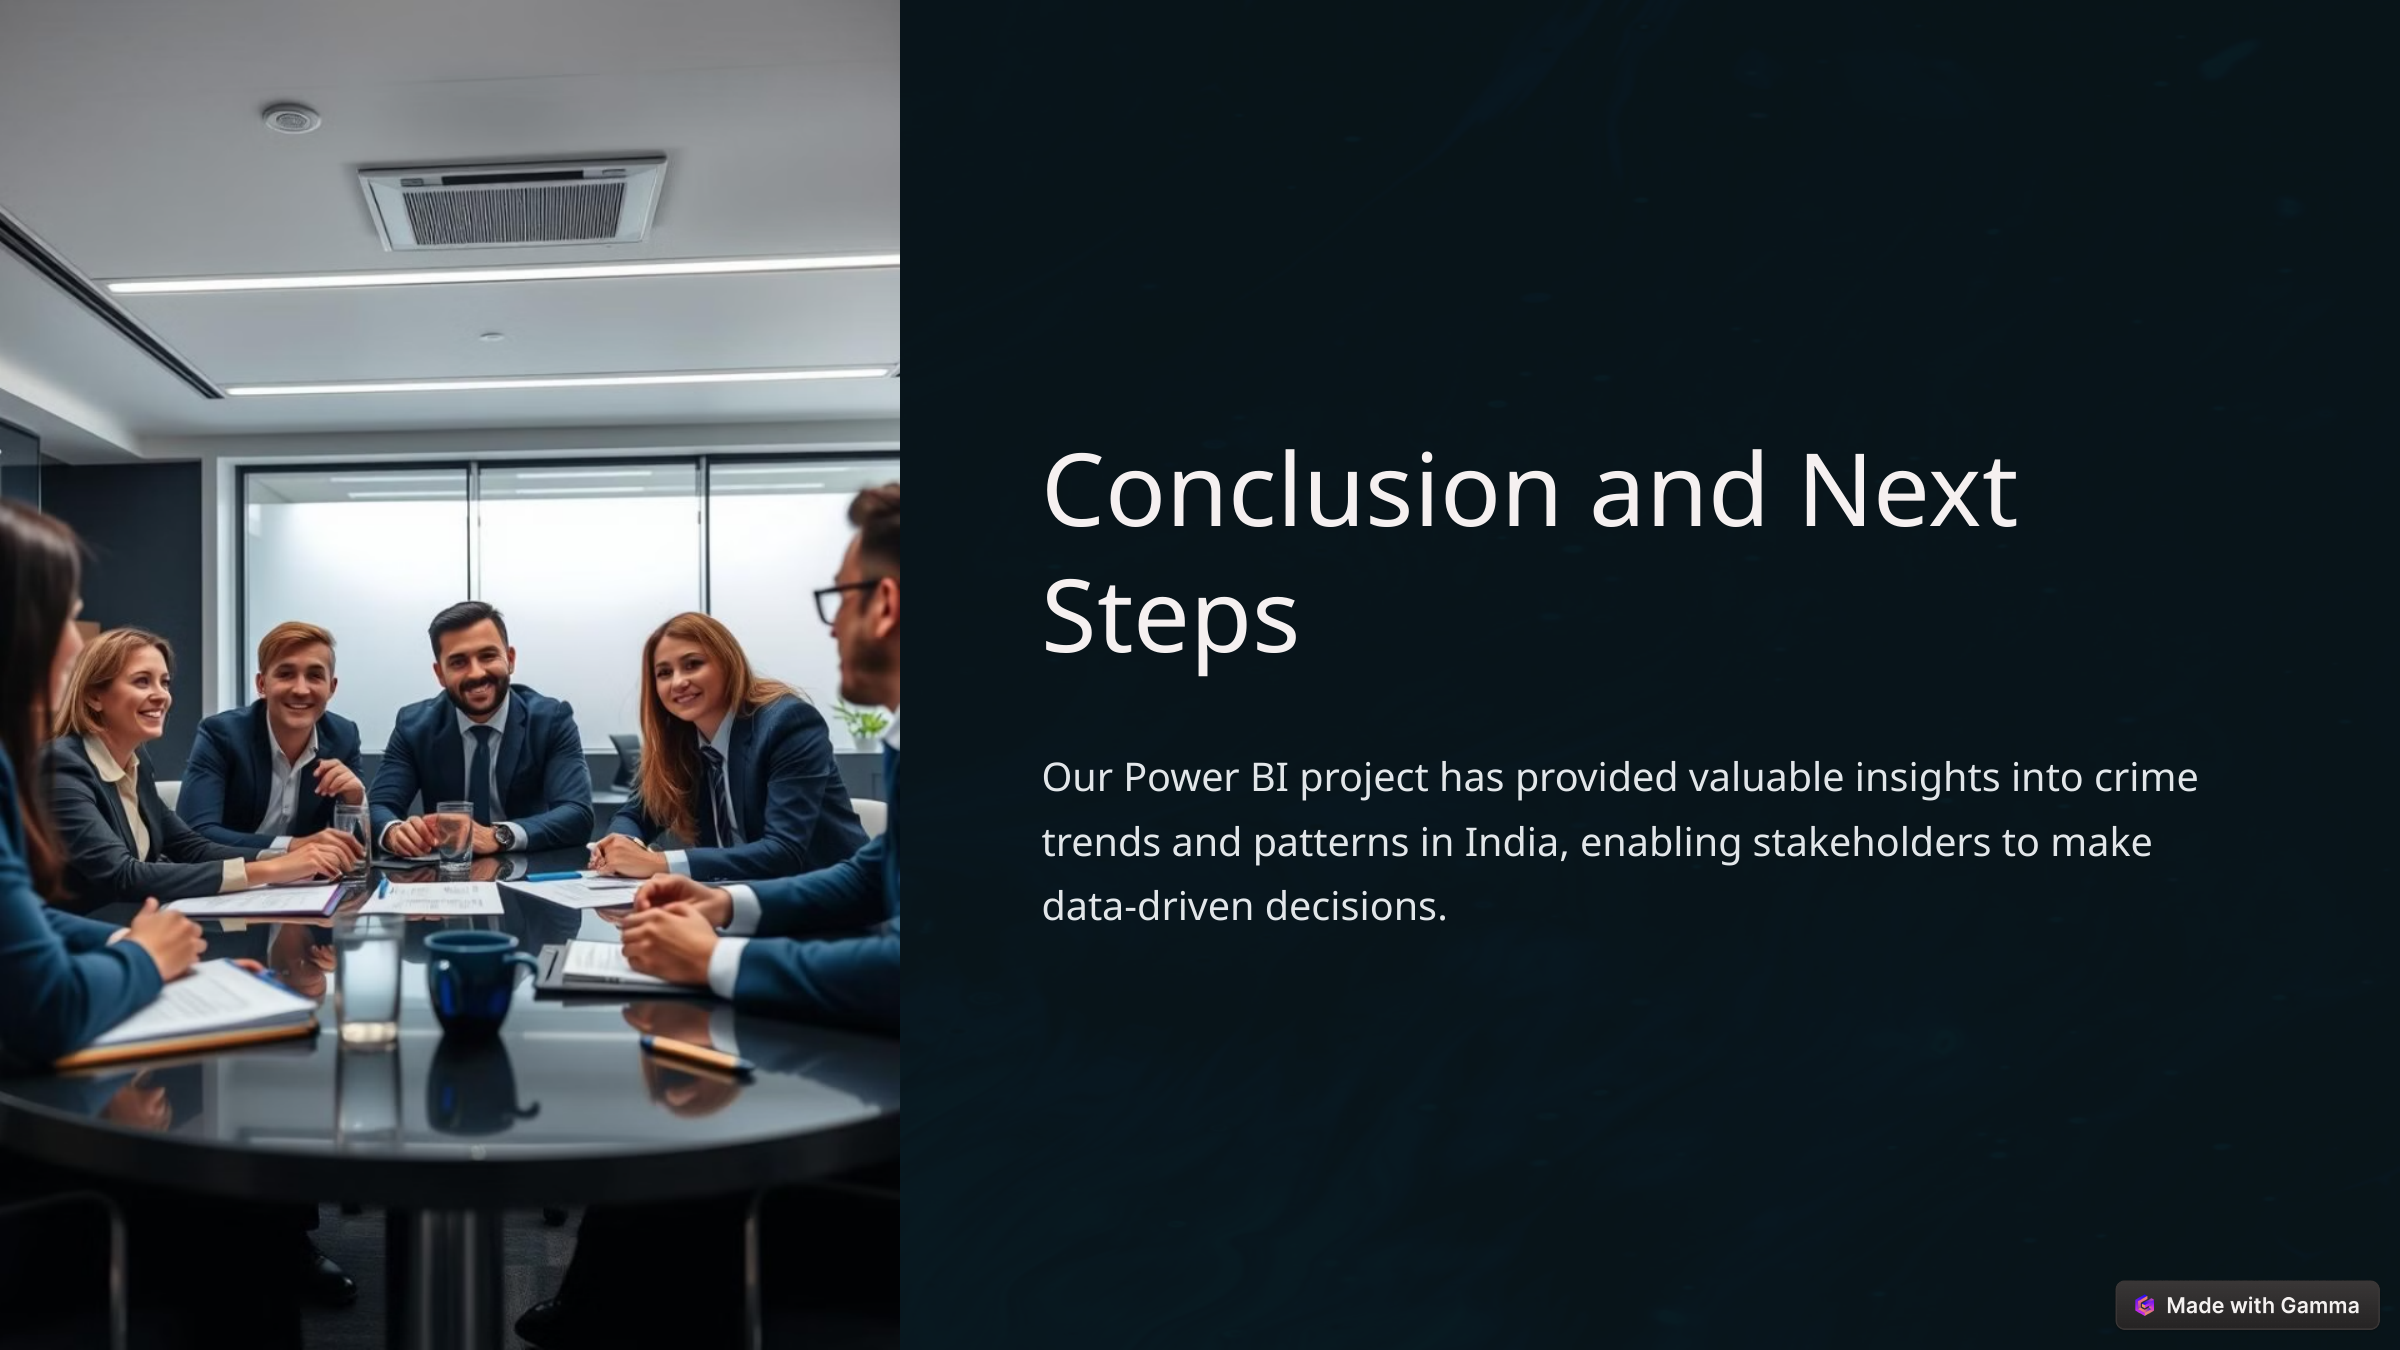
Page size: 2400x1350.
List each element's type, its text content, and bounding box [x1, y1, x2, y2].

text_box Our Power BI project has provided valuable insights into crime trends and patterns in India, enabling stakeholders to make data-driven decisions. [1041, 734, 2259, 929]
text_box Conclusion and Next Steps [1041, 420, 2259, 674]
picture [2106, 1271, 2389, 1339]
picture [0, 0, 900, 1350]
